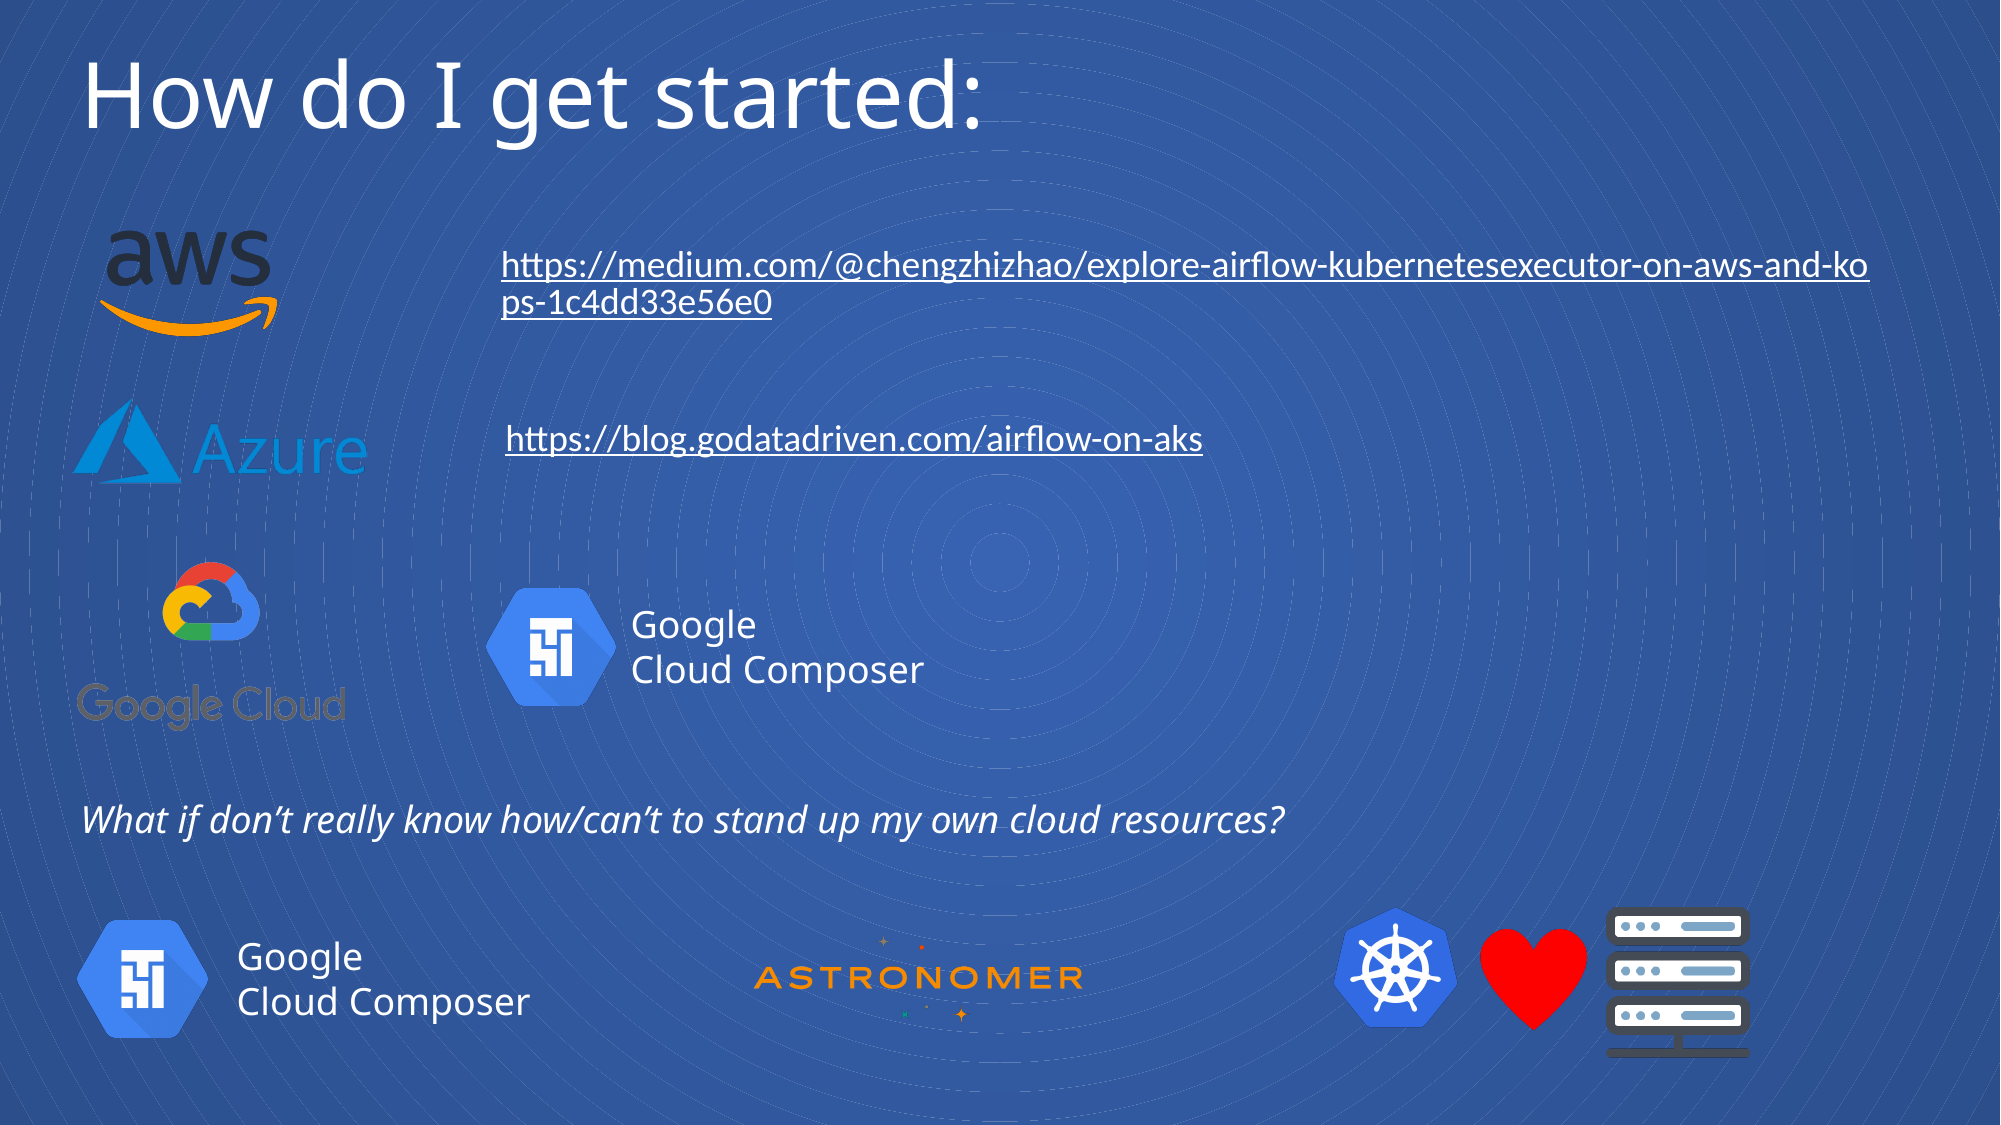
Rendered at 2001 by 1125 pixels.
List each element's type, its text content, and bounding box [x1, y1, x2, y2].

text_box Google Cloud Composer [221, 926, 616, 1031]
picture [77, 562, 345, 731]
text_box Google Cloud Composer [616, 593, 1010, 699]
picture [485, 588, 616, 706]
text_box What if don’t really know how/can’t to stand up my own cloud resources? [65, 788, 1771, 849]
picture [1332, 890, 1774, 1081]
picture [65, 340, 379, 549]
picture [77, 920, 208, 1038]
picture [99, 230, 278, 337]
text_box https://medium.com/@chengzhizhao/explore-airflow-kubernetesexecutor-on-aws-and-kops-1c4dd33e56e0 [486, 232, 1900, 293]
picture [751, 932, 1085, 1026]
text_box https://blog.godatadriven.com/airflow-on-aks [490, 406, 1219, 466]
title How do I get started: [65, 36, 1132, 156]
